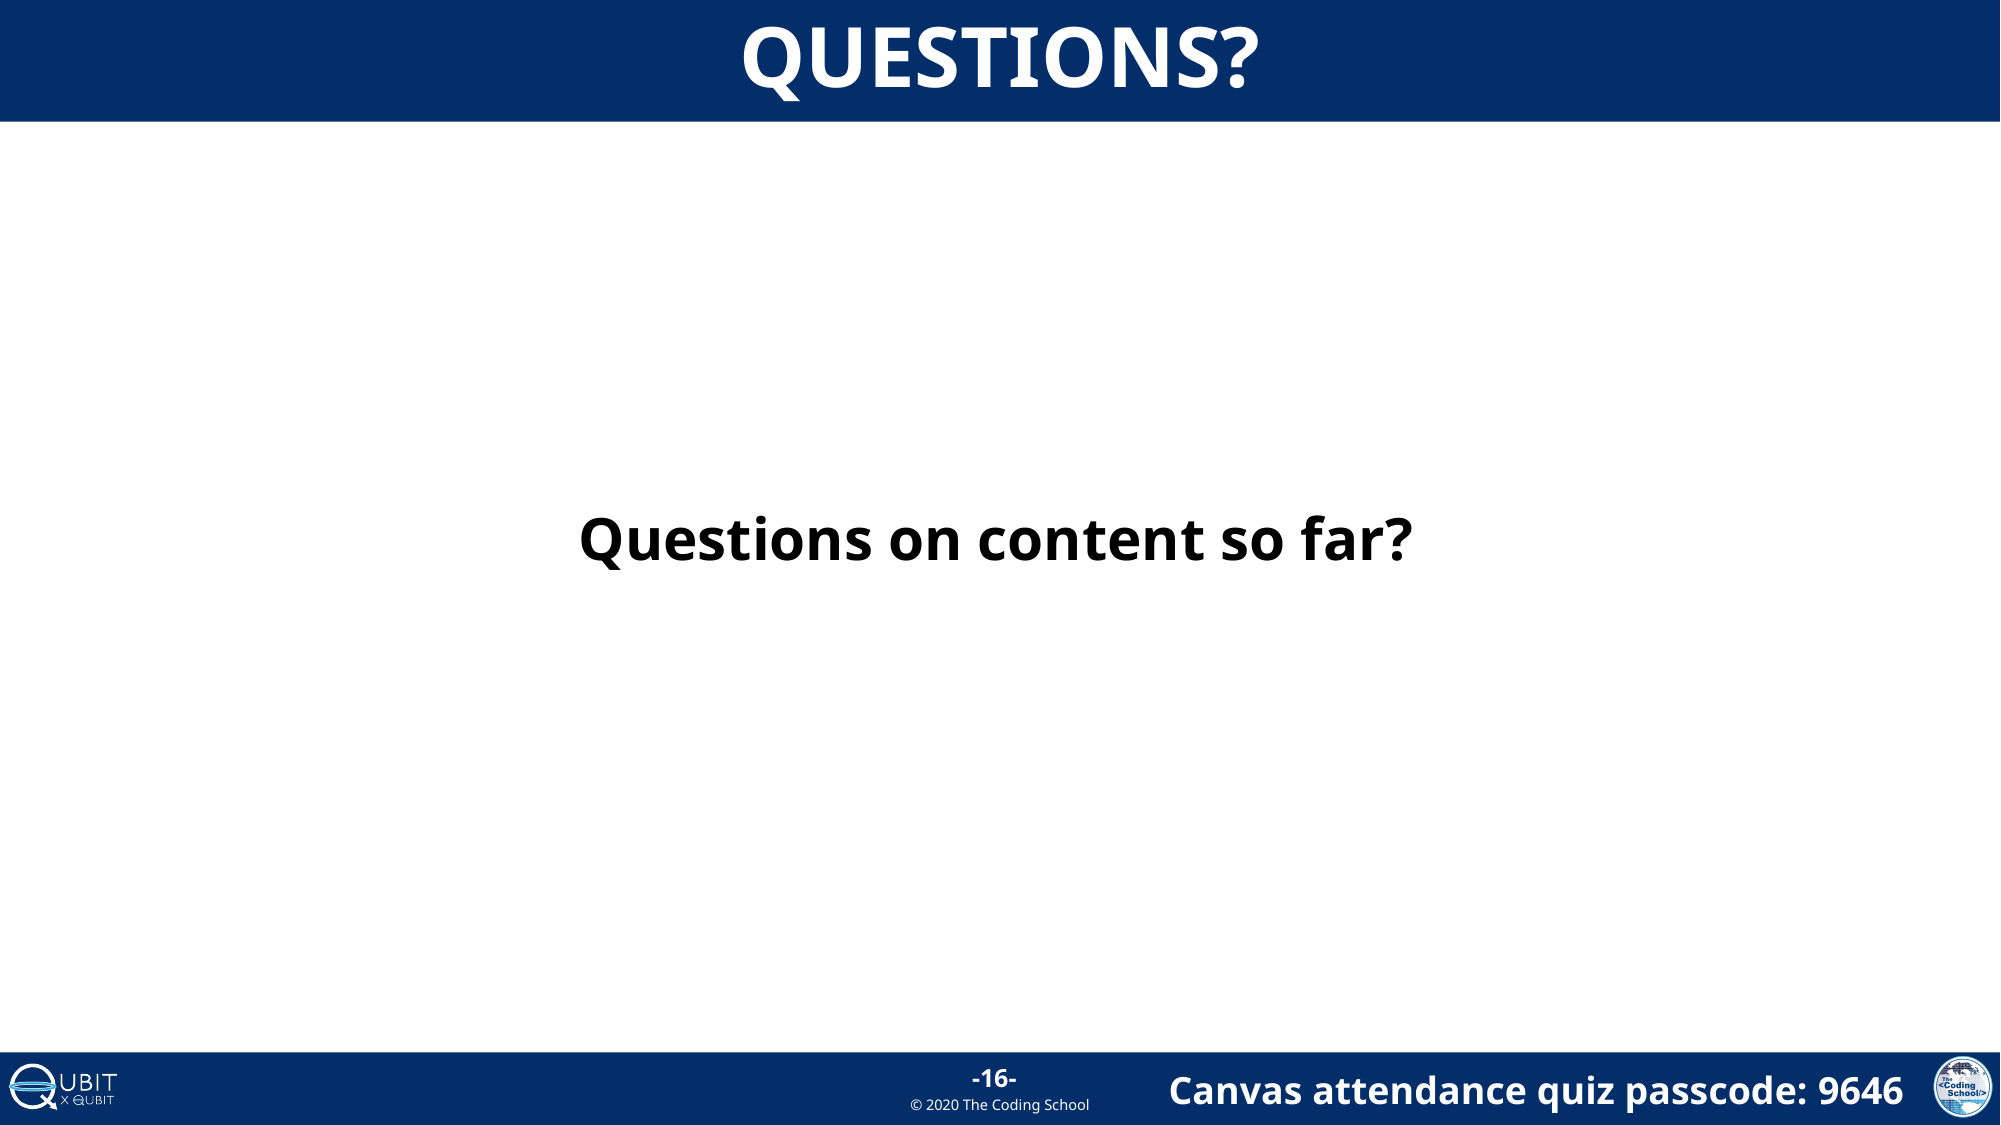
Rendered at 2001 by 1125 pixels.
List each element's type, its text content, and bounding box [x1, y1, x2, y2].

picture [6, 1055, 118, 1125]
slide_number -16- [945, 1050, 1044, 1110]
list Questions on content so far? [52, 159, 1940, 1014]
picture [1931, 1052, 1995, 1122]
title Questions? [0, 0, 2000, 122]
